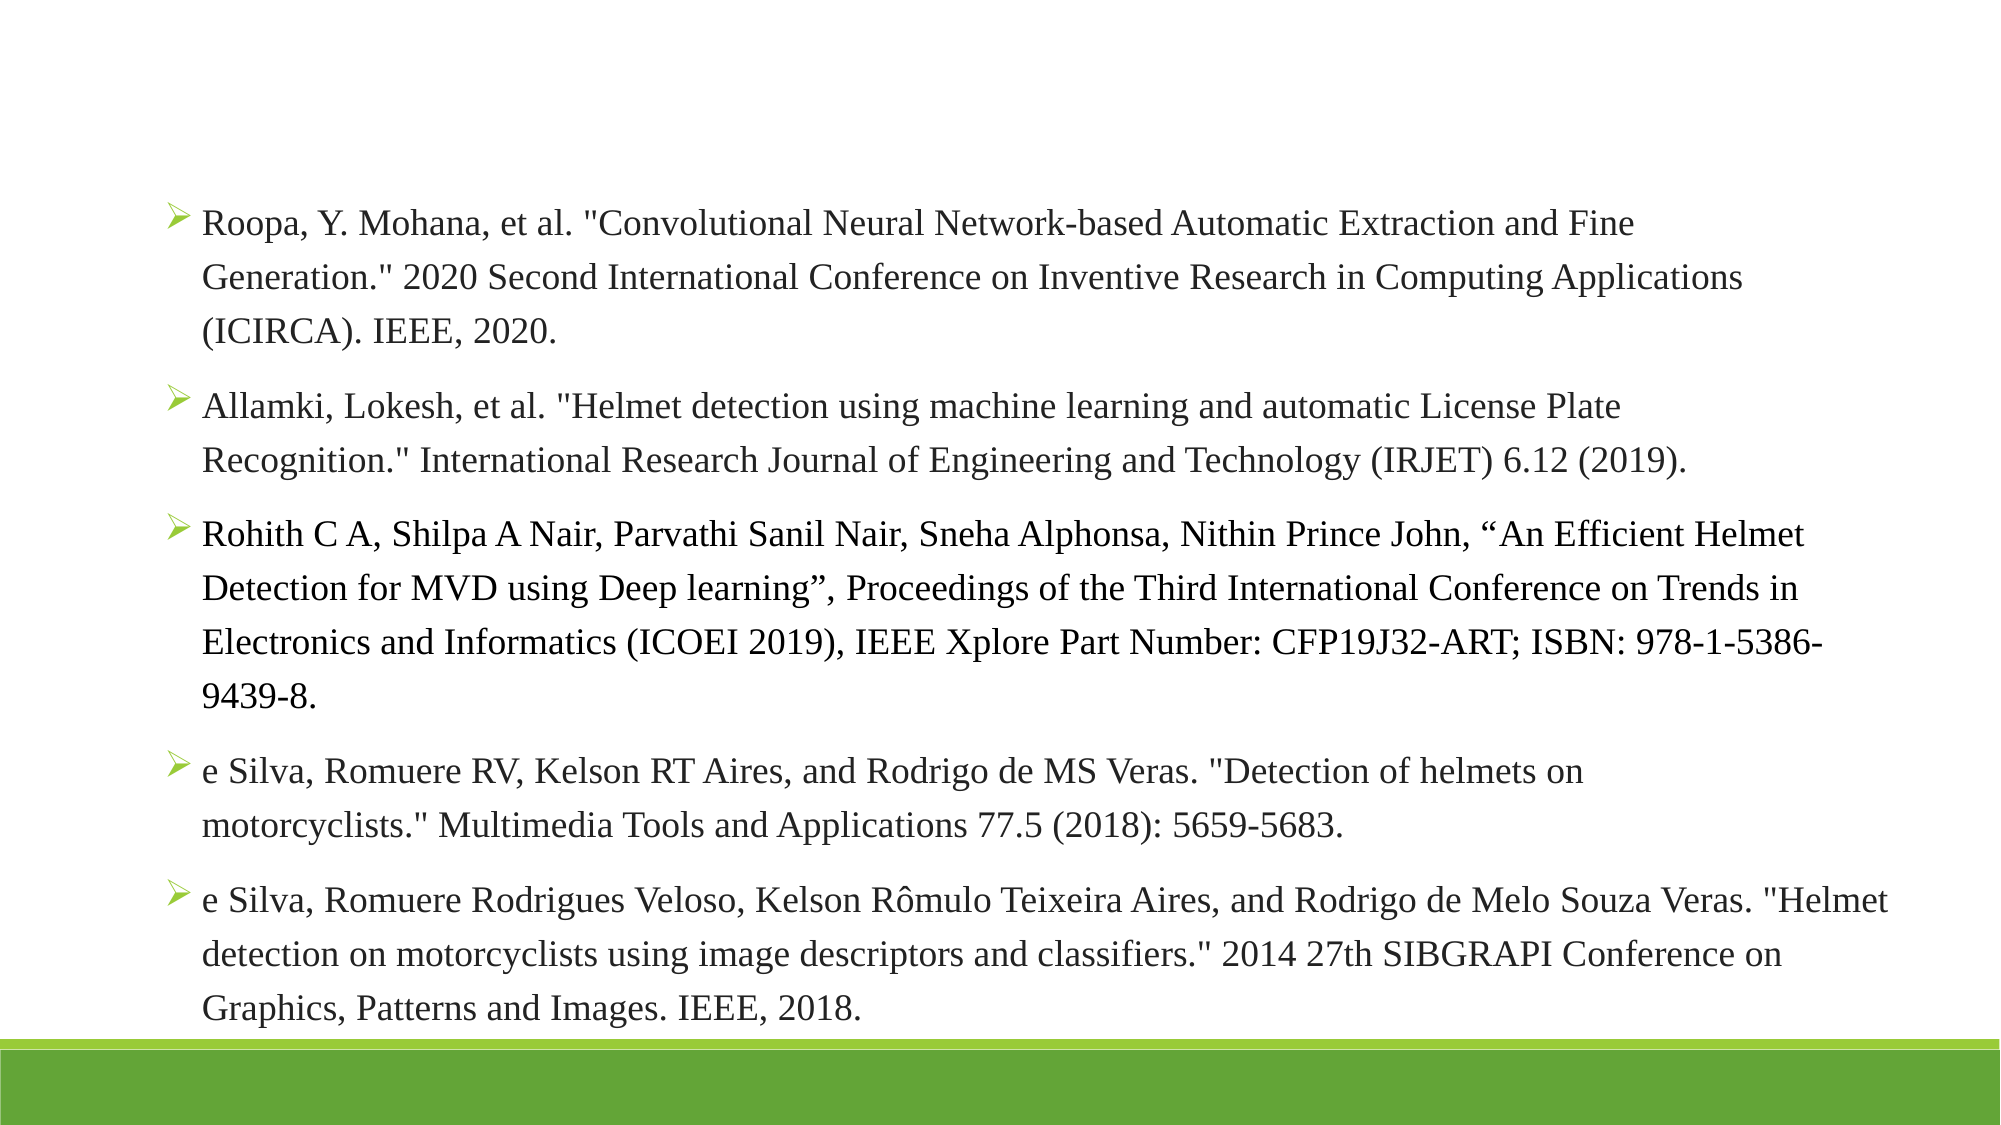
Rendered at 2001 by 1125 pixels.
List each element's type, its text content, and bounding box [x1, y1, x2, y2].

text_box Roopa, Y. Mohana, et al. "Convolutional Neural Network-based Automatic Extraction and Fine Generation." 2020 Second International Conference on Inventive Research in Computing Applications (ICIRCA). IEEE, 2020. Allamki, Lokesh, et al. "Helmet detection using machine learning and automatic License Plate Recognition." International Research Journal of Engineering and Technology (IRJET) 6.12 (2019). Rohith C A, Shilpa A Nair, Parvathi Sanil Nair, Sneha Alphonsa, Nithin Prince John, “An Efficient Helmet Detection for MVD using Deep learning”, Proceedings of the Third International Conference on Trends in Electronics and Informatics (ICOEI 2019), IEEE Xplore Part Number: CFP19J32-ART; ISBN: 978-1-5386-9439-8. e Silva, Romuere RV, Kelson RT Aires, and Rodrigo de MS Veras. "Detection of helmets on motorcyclists." Multimedia Tools and Applications 77.5 (2018): 5659-5683. e Silva, Romuere Rodrigues Veloso, Kelson Rômulo Teixeira Aires, and Rodrigo de Melo Souza Veras. "Helmet detection on motorcyclists using image descriptors and classifiers." 2014 27th SIBGRAPI Conference on Graphics, Patterns and Images. IEEE, 2018. [149, 181, 1922, 1061]
